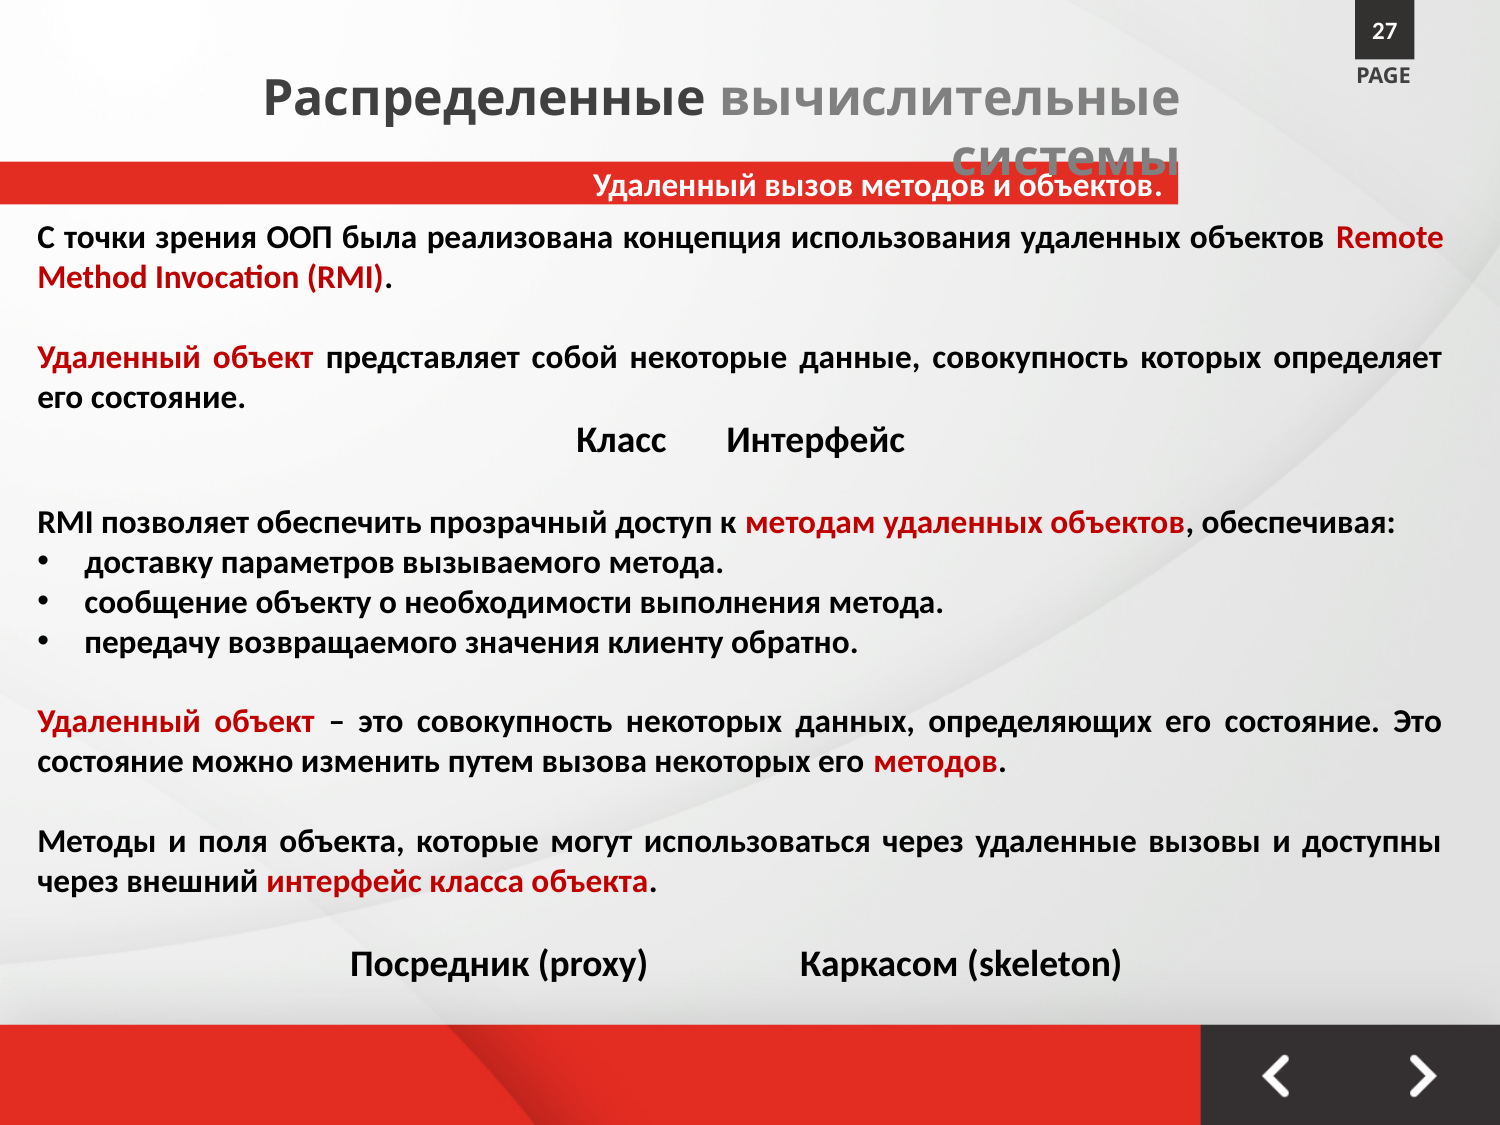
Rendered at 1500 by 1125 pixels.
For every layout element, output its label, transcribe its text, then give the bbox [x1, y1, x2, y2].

picture [0, 0, 1500, 1125]
text_box Распределенные вычислительные системы [22, 57, 1196, 193]
text_box С точки зрения ООП была реализована концепция использования удаленных объектов Remote Method Invocation (RMI). Удаленный объект представляет собой некоторые данные, совокупность которых определяет его состояние. Класс Интерфейс RMI позволяет обеспечить прозрачный доступ к методам удаленных объектов, обеспечивая: доставку параметров вызываемого метода. сообщение объекту о необходимости выполнения метода. передачу возвращаемого значения клиенту обратно. Удаленный объект – это совокупность некоторых данных, определяющих его состояние. Это состояние можно изменить путем вызова некоторых его методов. Методы и поля объекта, которые могут использоваться через удаленные вызовы и доступны через внешний интерфейс класса объекта. Посредник (proxy) Каркасом (skeleton) [22, 208, 1459, 992]
subtitle Удаленный вызов методов и объектов. [0, 161, 1179, 205]
text_box PAGE [1341, 54, 1426, 96]
text_box 27 [1353, 0, 1417, 61]
